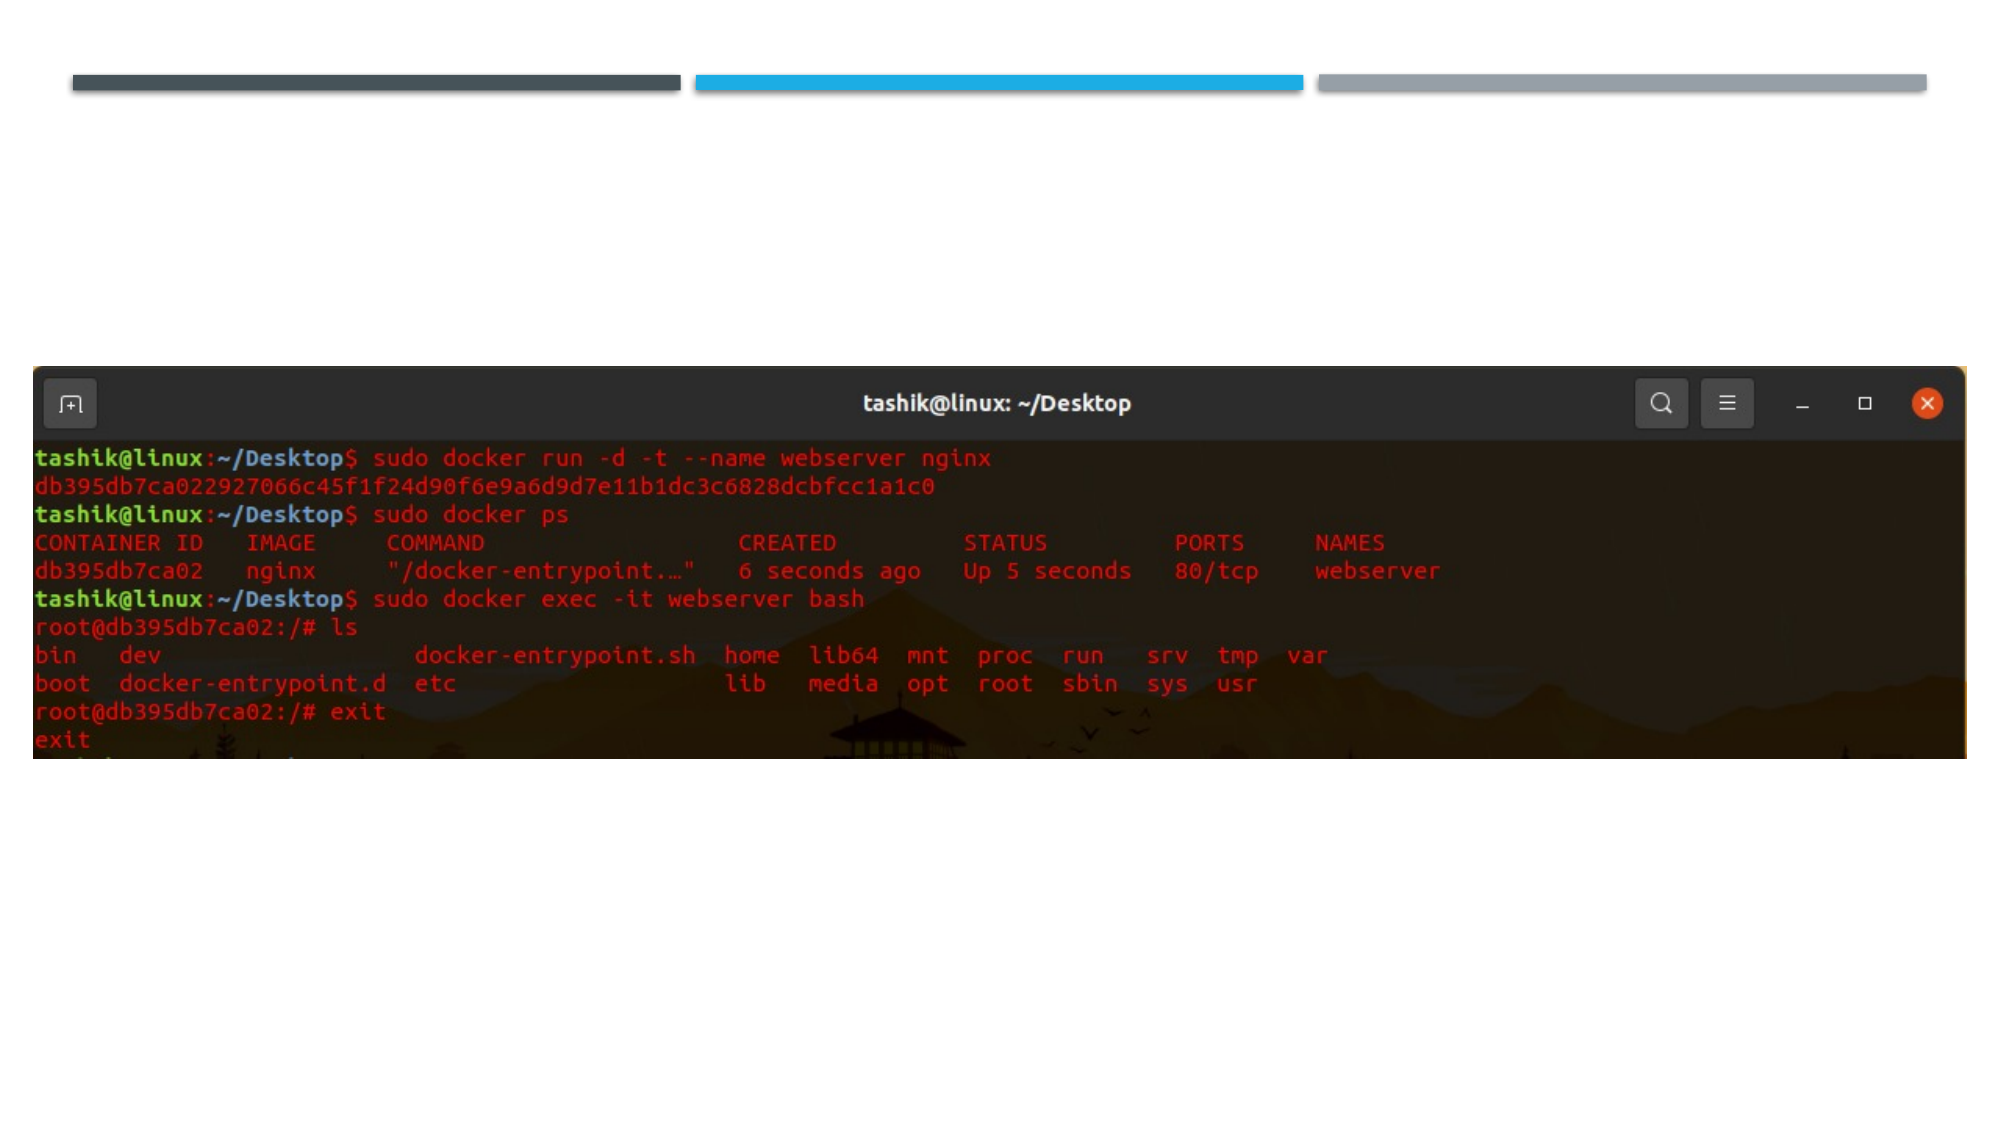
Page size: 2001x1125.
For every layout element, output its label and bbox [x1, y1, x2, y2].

picture [33, 365, 1967, 760]
